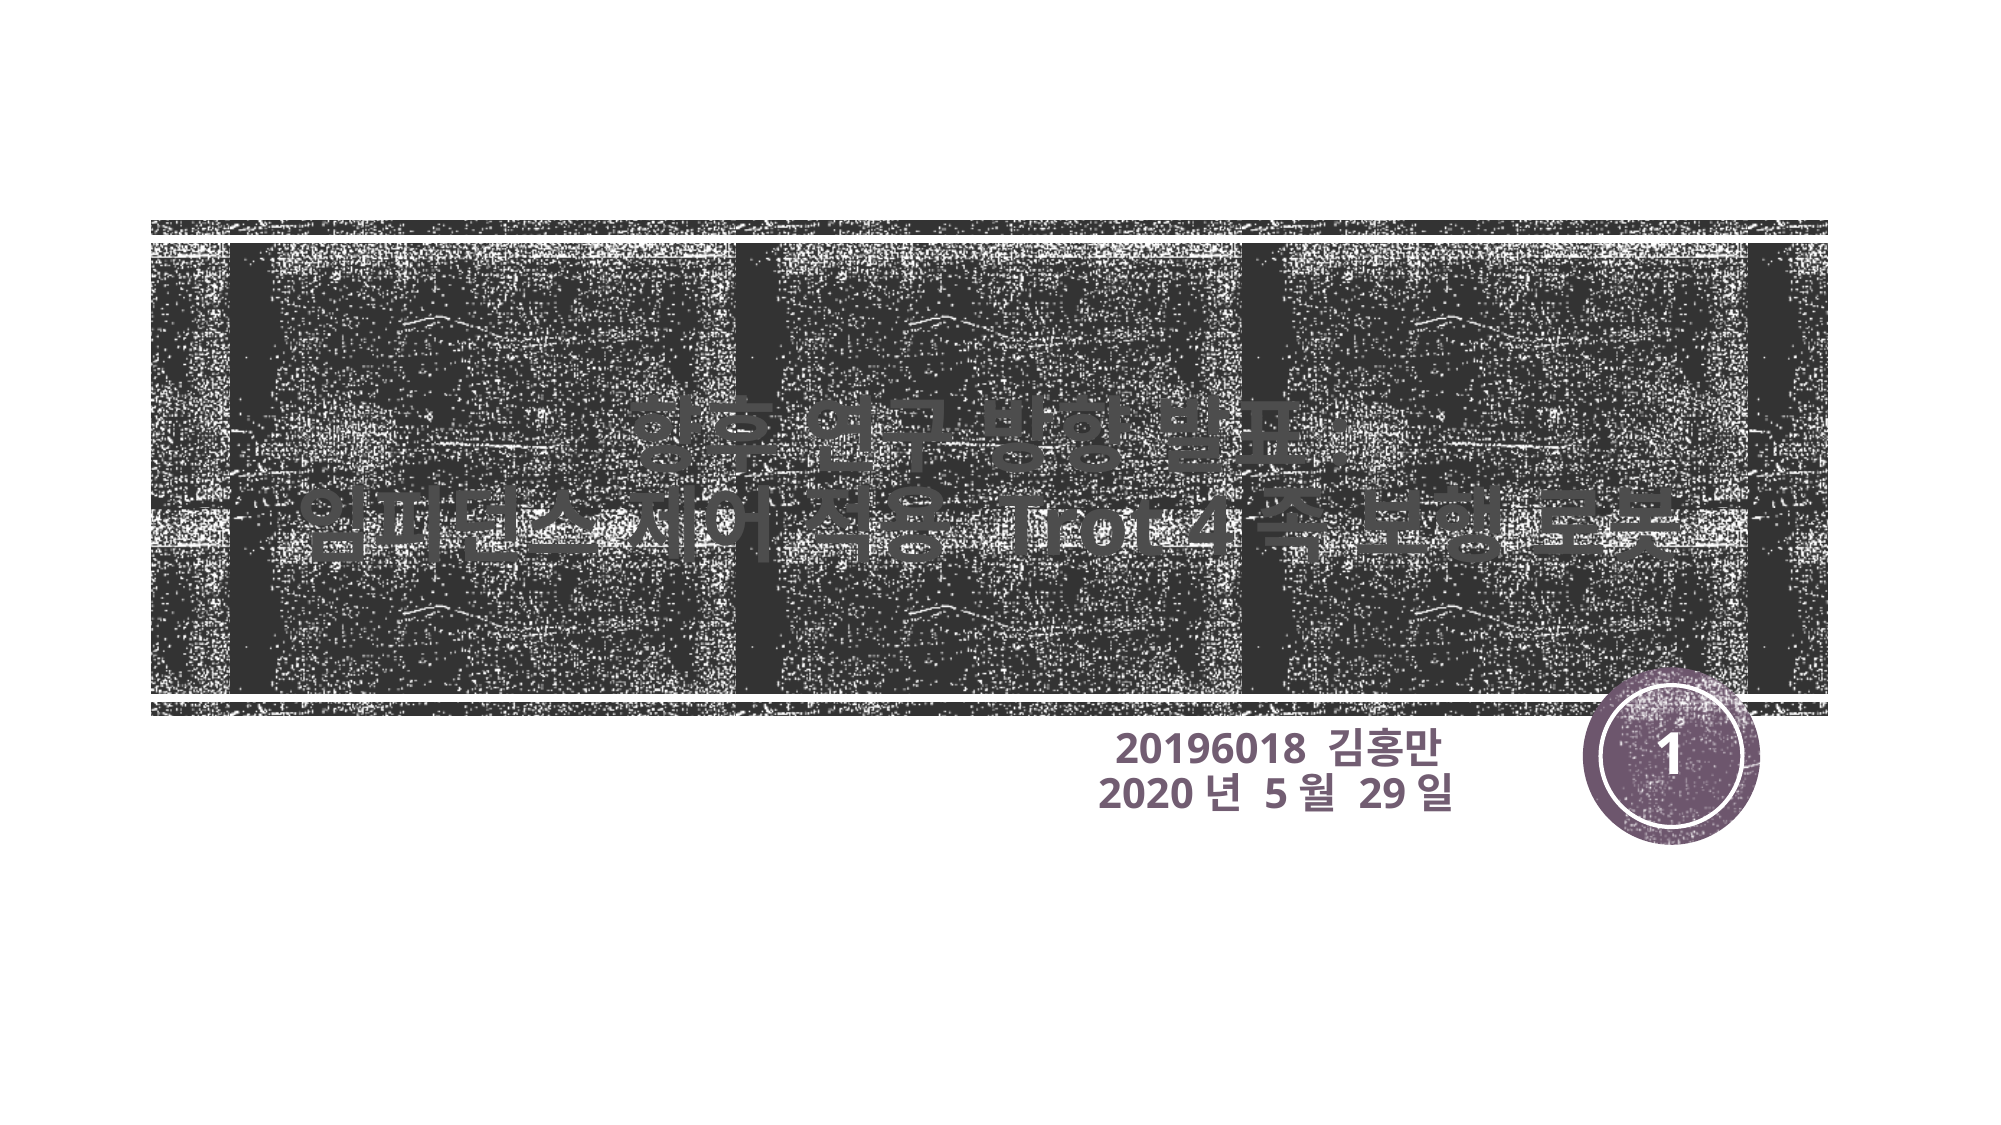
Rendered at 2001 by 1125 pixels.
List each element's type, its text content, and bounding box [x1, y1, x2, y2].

subtitle 20196018 김홍만 2020년 5월 29일 [175, 720, 1470, 896]
slide_number 1 [1573, 703, 1770, 809]
title 향후 연구 방향 발표: 임피던스 제어 적용 Trot 4족 보행 로봇 [172, 234, 1808, 733]
